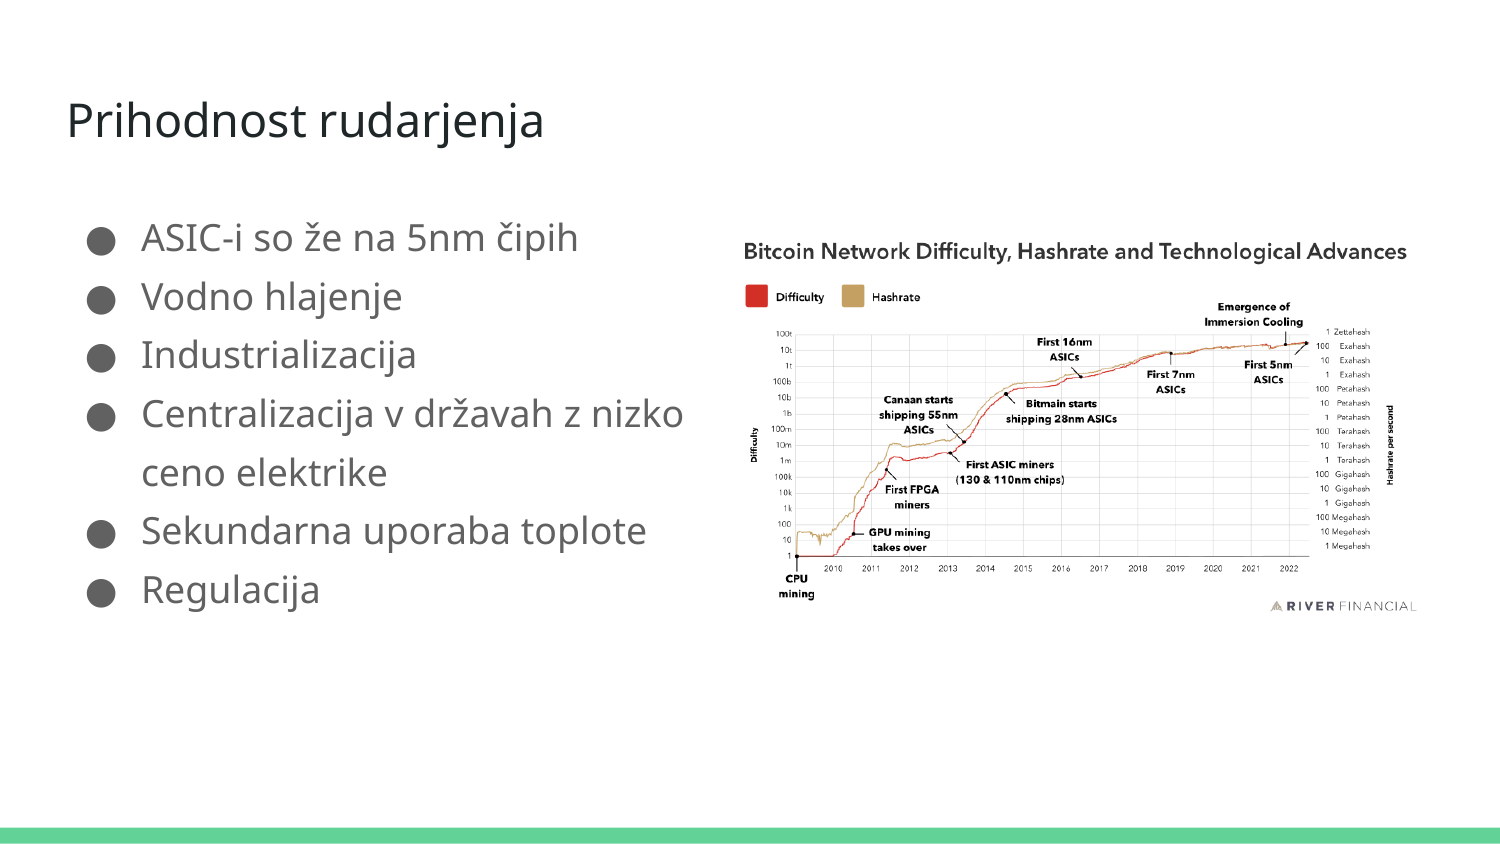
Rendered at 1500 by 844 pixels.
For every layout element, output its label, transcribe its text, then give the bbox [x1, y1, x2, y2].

list ASIC-i so že na 5nm čipih Vodno hlajenje Industrializacija Centralizacija v državah z nizko ceno elektrike Sekundarna uporaba toplote Regulacija [51, 189, 701, 750]
picture [716, 214, 1450, 629]
title Prihodnost rudarjenja [51, 72, 1449, 167]
